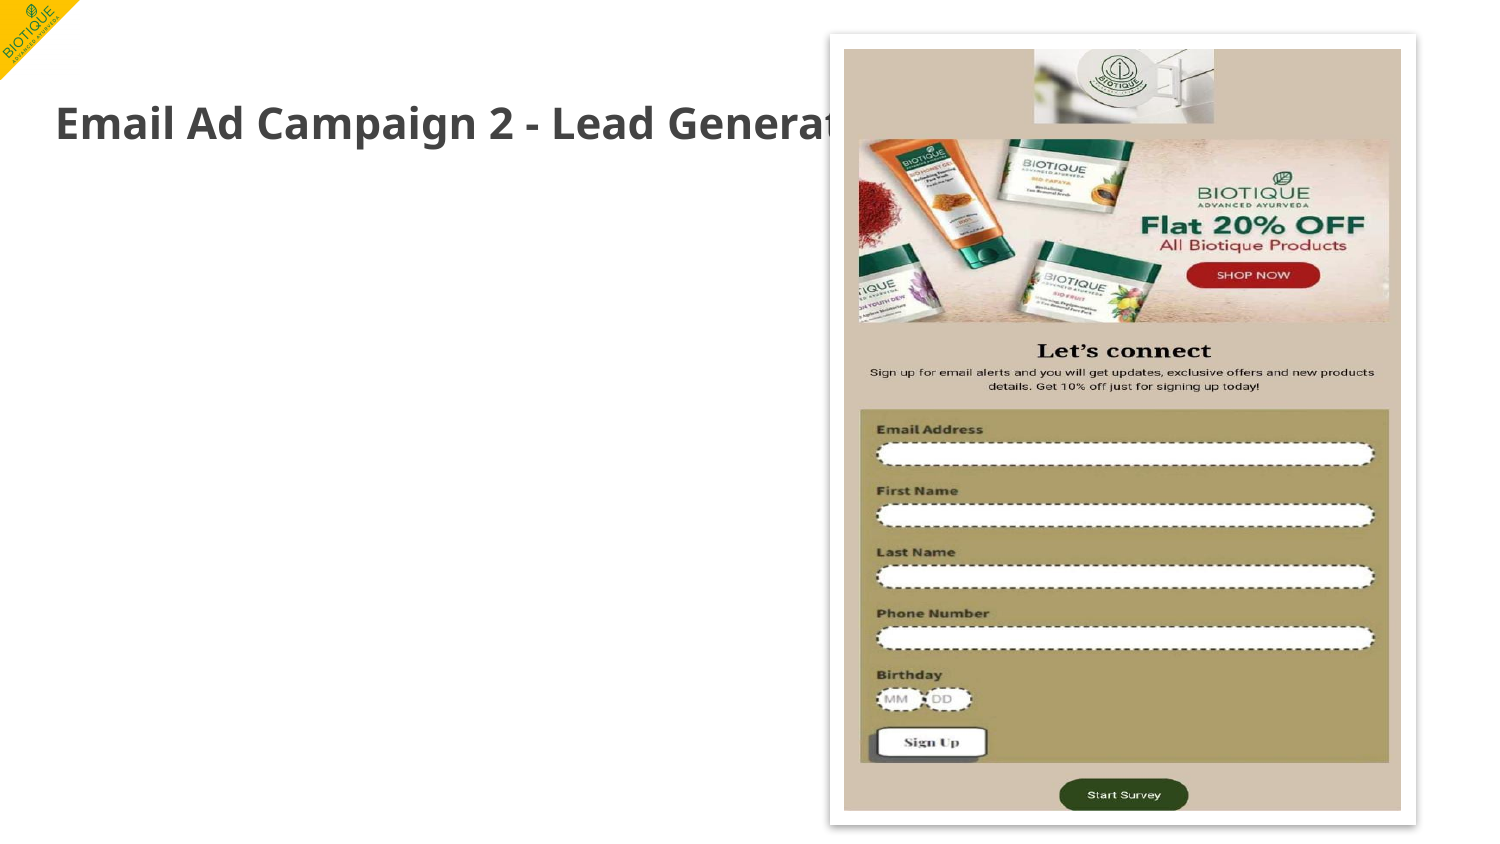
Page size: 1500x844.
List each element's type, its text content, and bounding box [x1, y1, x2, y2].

picture [0, 0, 80, 80]
picture [843, 48, 1402, 811]
text_box Email Ad Campaign 2 - Lead Generation [39, 72, 824, 259]
